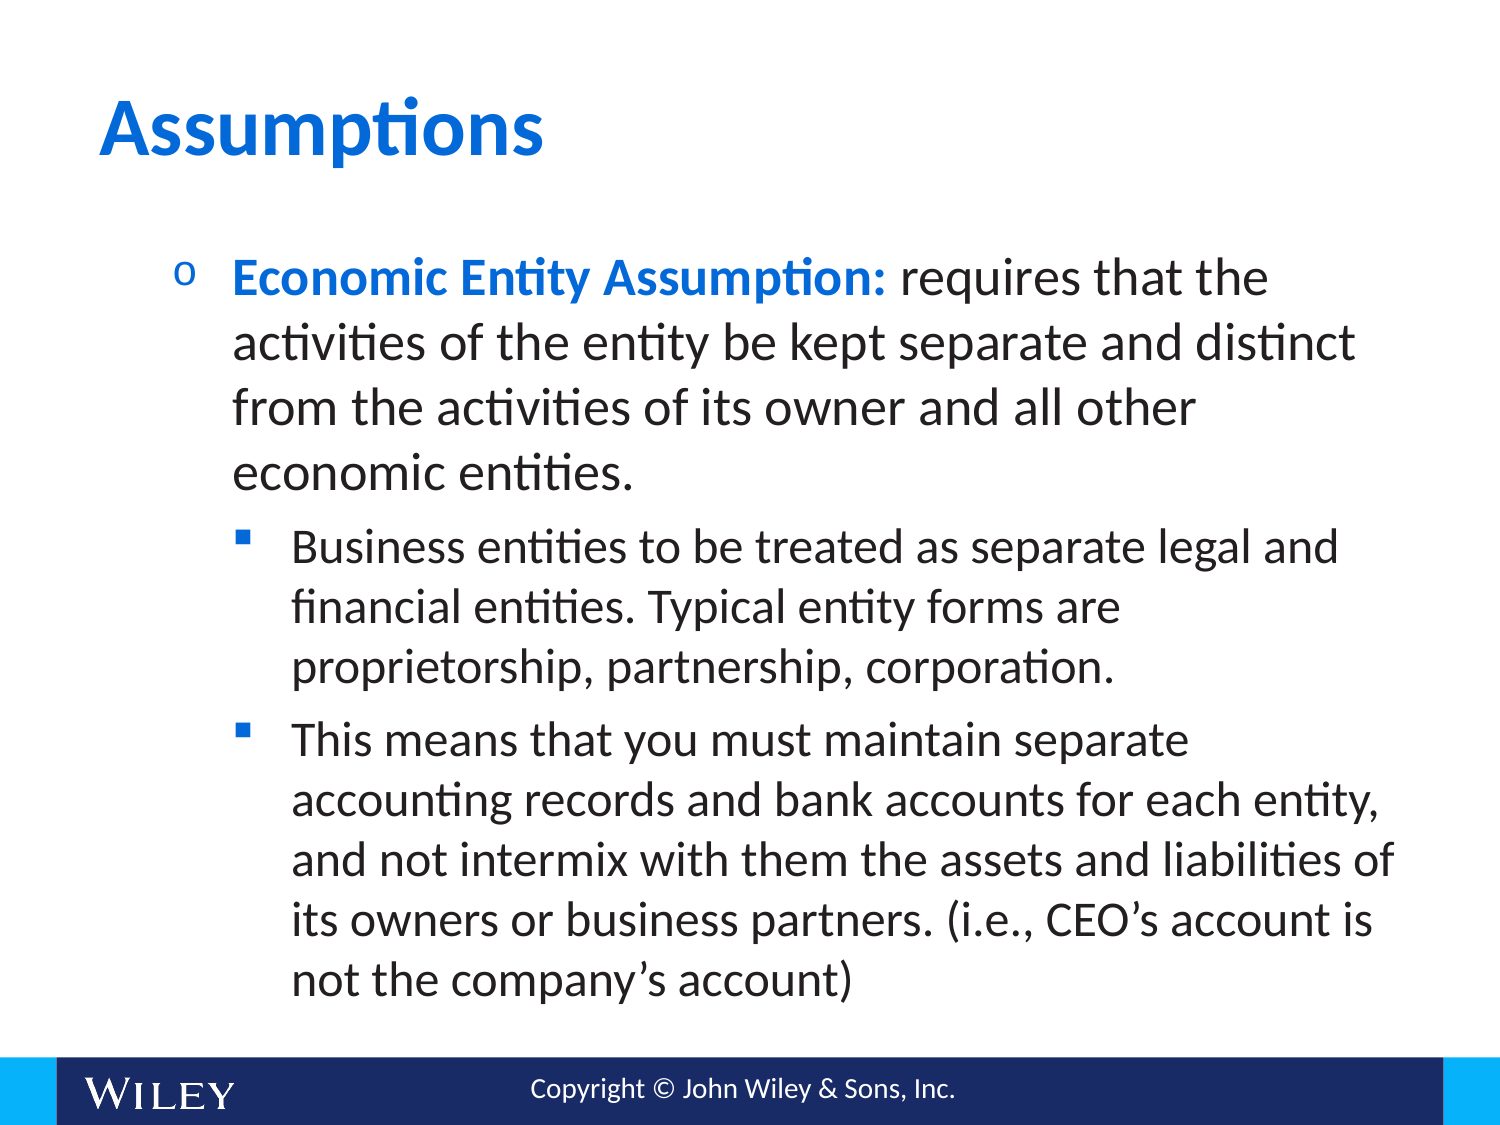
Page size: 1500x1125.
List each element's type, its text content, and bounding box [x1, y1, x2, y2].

title Assumptions [84, 75, 1416, 215]
list Economic Entity Assumption: requires that the activities of the entity be kept separate and distinct from the activities of its owner and all other economic entities. Business entities to be treated as separate legal and financial entities. Typical entity forms are proprietorship, partnership, corporation. This means that you must maintain separate accounting records and bank accounts for each entity, and not intermix with them the assets and liabilities of its owners or business partners. (i.e., CEO’s account is not the company’s account) [84, 233, 1416, 1048]
